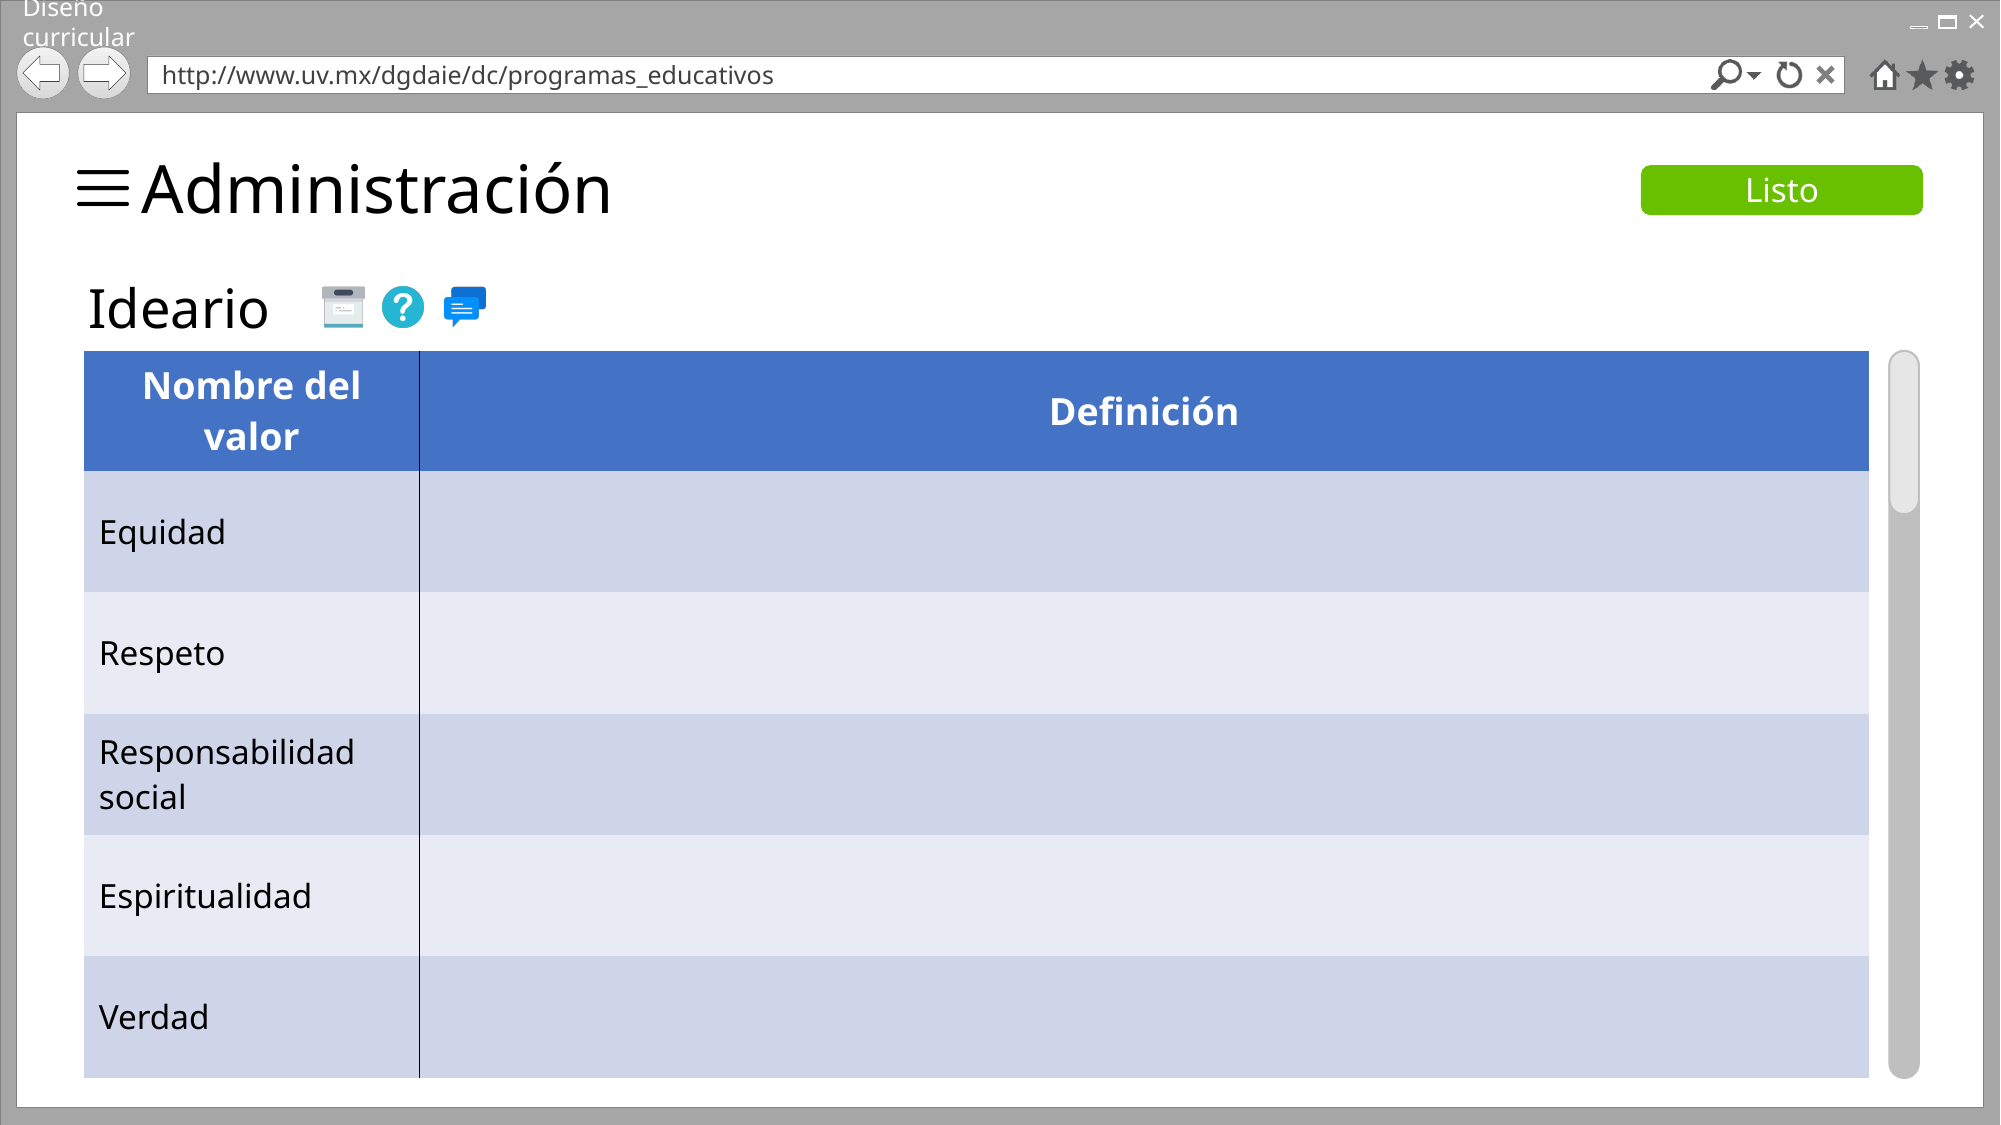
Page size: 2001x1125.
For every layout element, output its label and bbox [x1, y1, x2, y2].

text_box [1641, 166, 1923, 215]
text_box [1889, 350, 1919, 1078]
picture [77, 162, 129, 214]
text_box [0, 0, 2000, 1125]
picture [444, 286, 486, 328]
picture [382, 286, 424, 328]
picture [322, 286, 365, 328]
